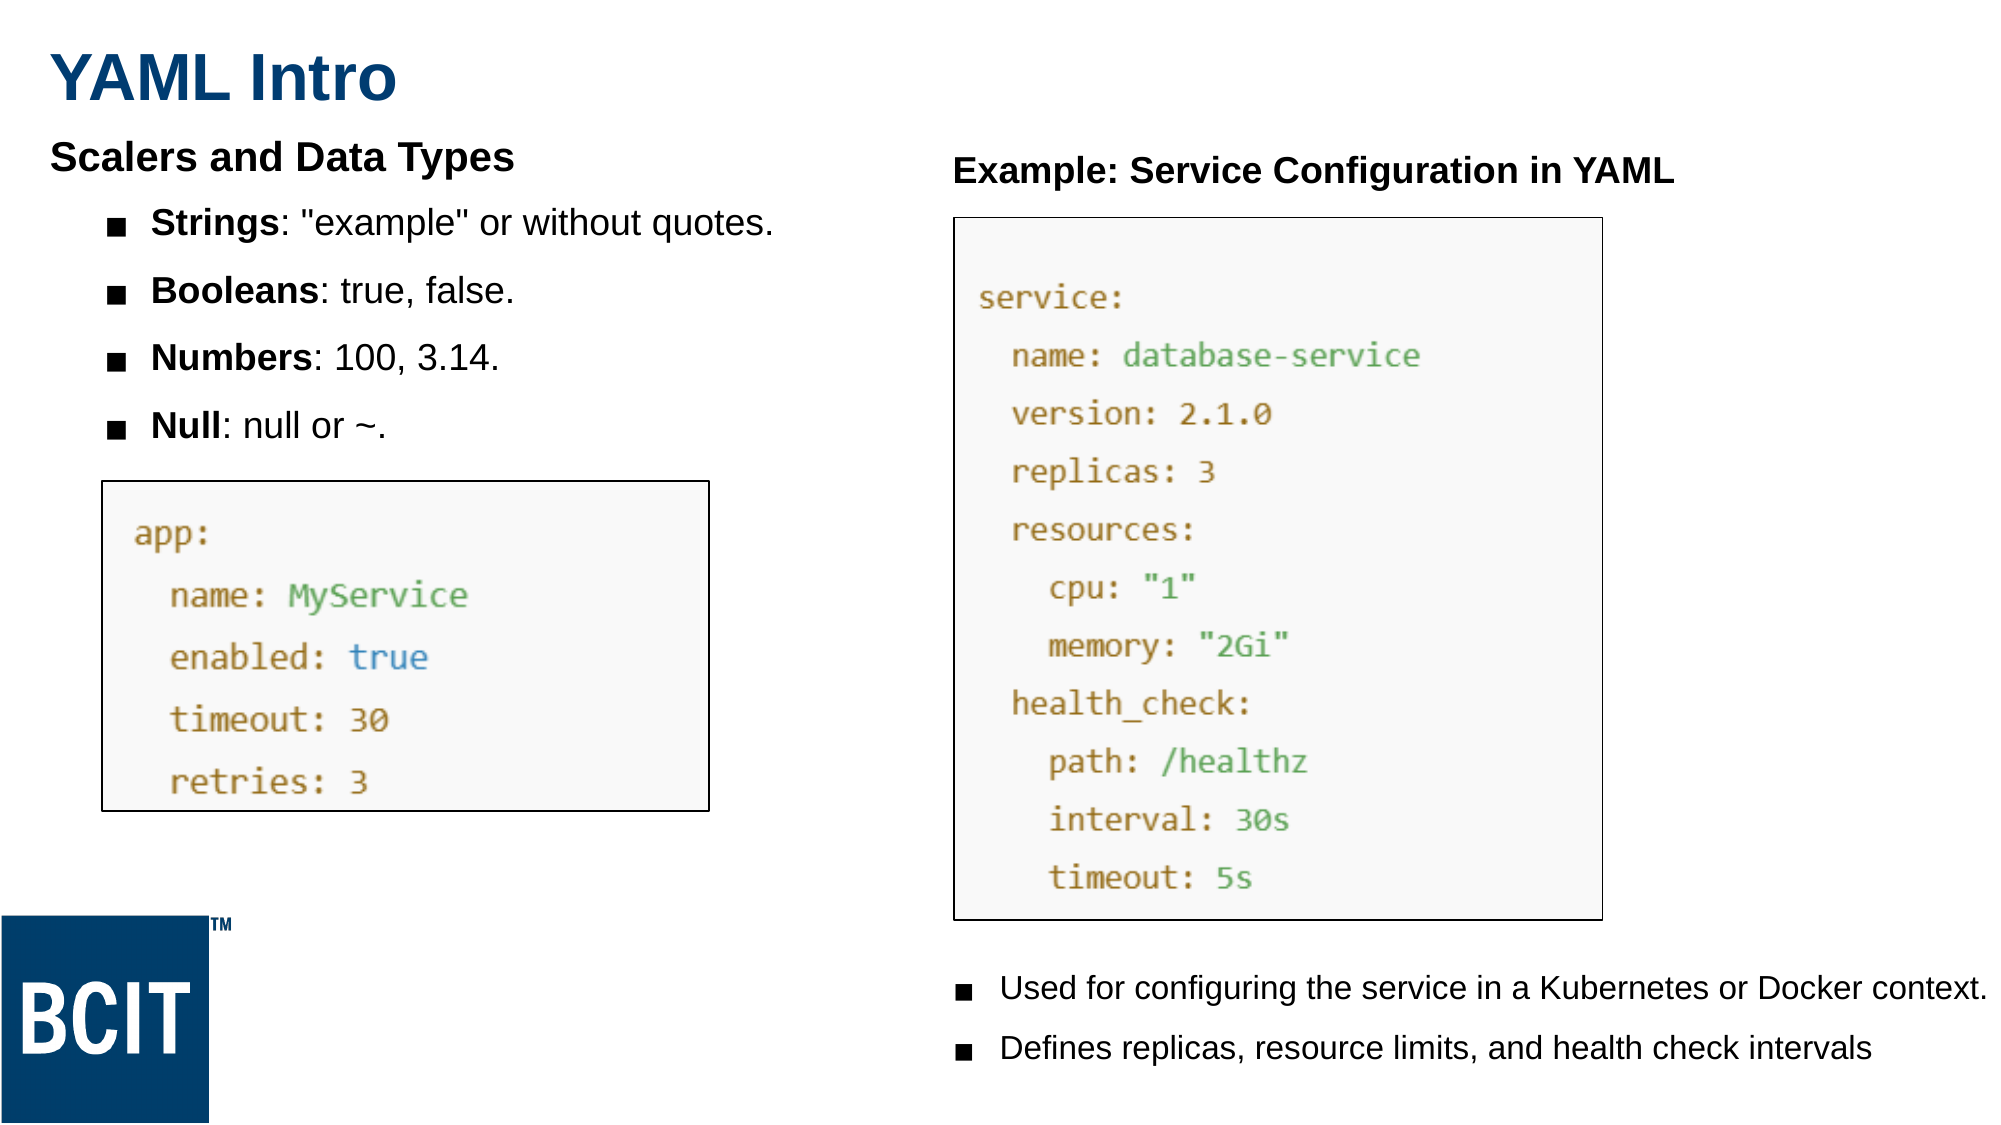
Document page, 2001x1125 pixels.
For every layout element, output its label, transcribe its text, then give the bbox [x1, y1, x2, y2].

text_box Used for configuring the service in a Kubernetes or Docker context. Defines replicas, resource limits, and health check intervals [937, 939, 2000, 1074]
picture [0, 913, 233, 1125]
text_box Scalers and Data Types [34, 122, 538, 188]
picture [102, 481, 709, 811]
text_box Example: Service Configuration in YAML [937, 138, 1703, 199]
picture [954, 218, 1602, 920]
text_box Strings: "example" or without quotes. Booleans: true, false. Numbers: 100, 3.14. Null: null or ~. [88, 168, 870, 454]
text_box YAML Intro [34, 26, 487, 122]
